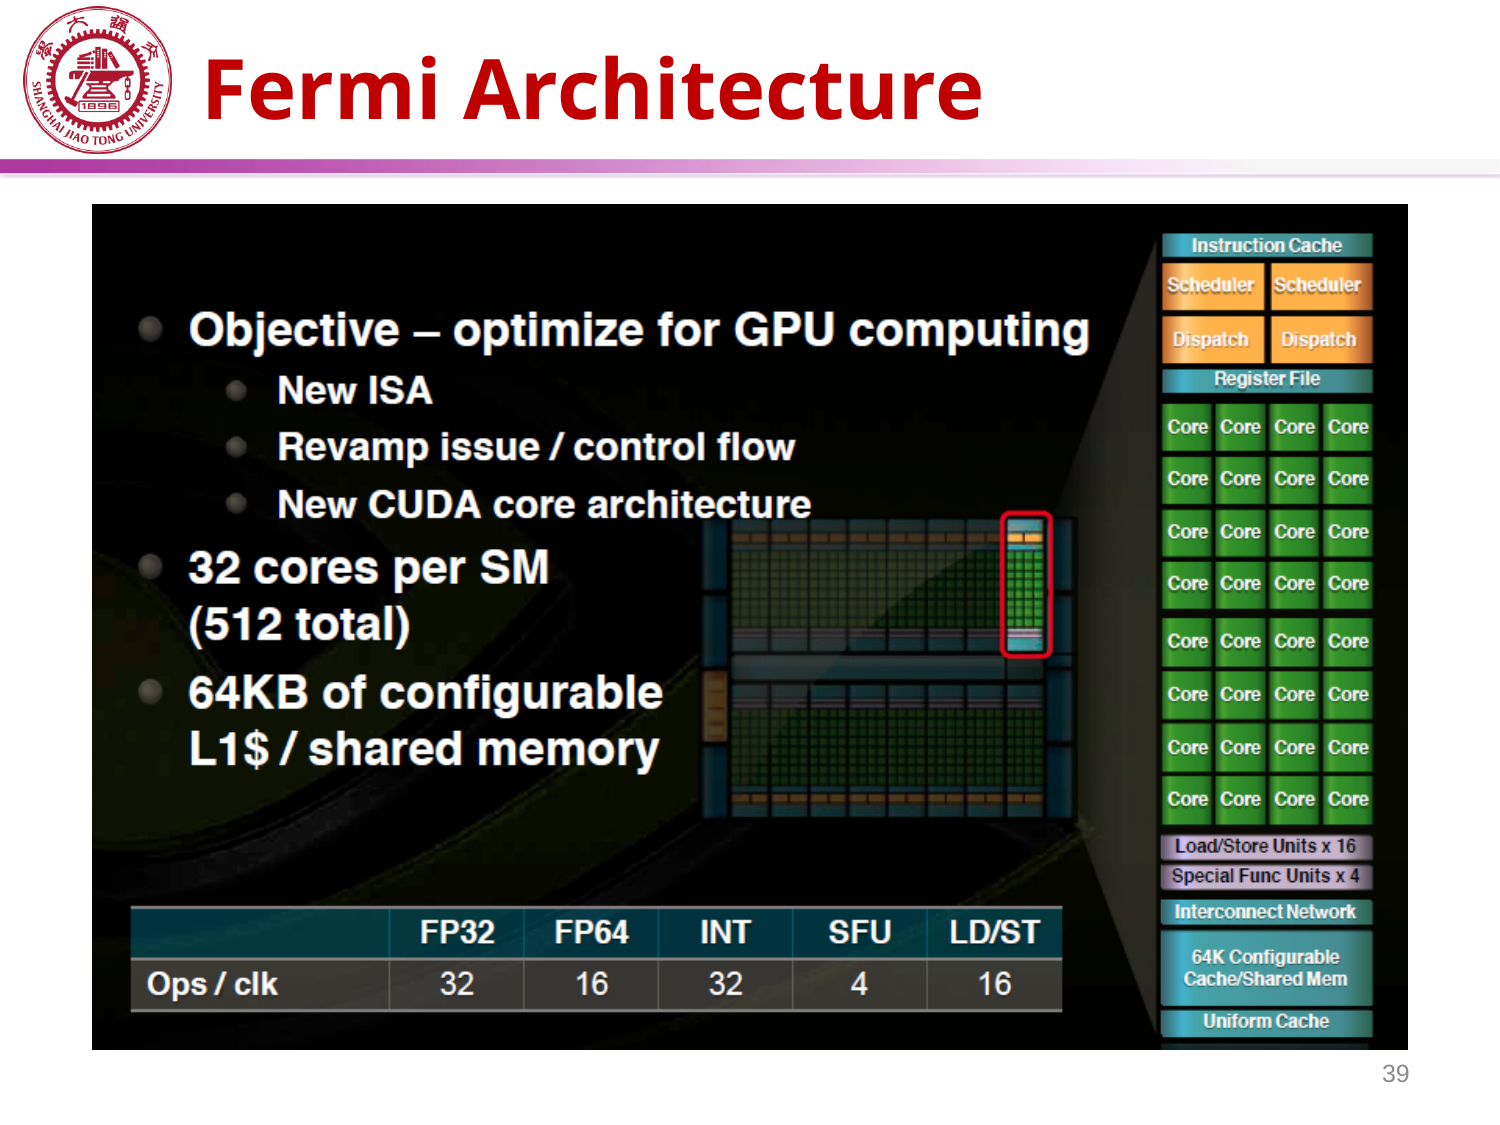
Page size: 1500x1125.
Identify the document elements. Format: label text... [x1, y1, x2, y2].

picture [91, 204, 1408, 1051]
title Fermi Architecture [186, 0, 1472, 172]
slide_number 39 [1074, 1042, 1425, 1103]
picture [0, 6, 1500, 179]
